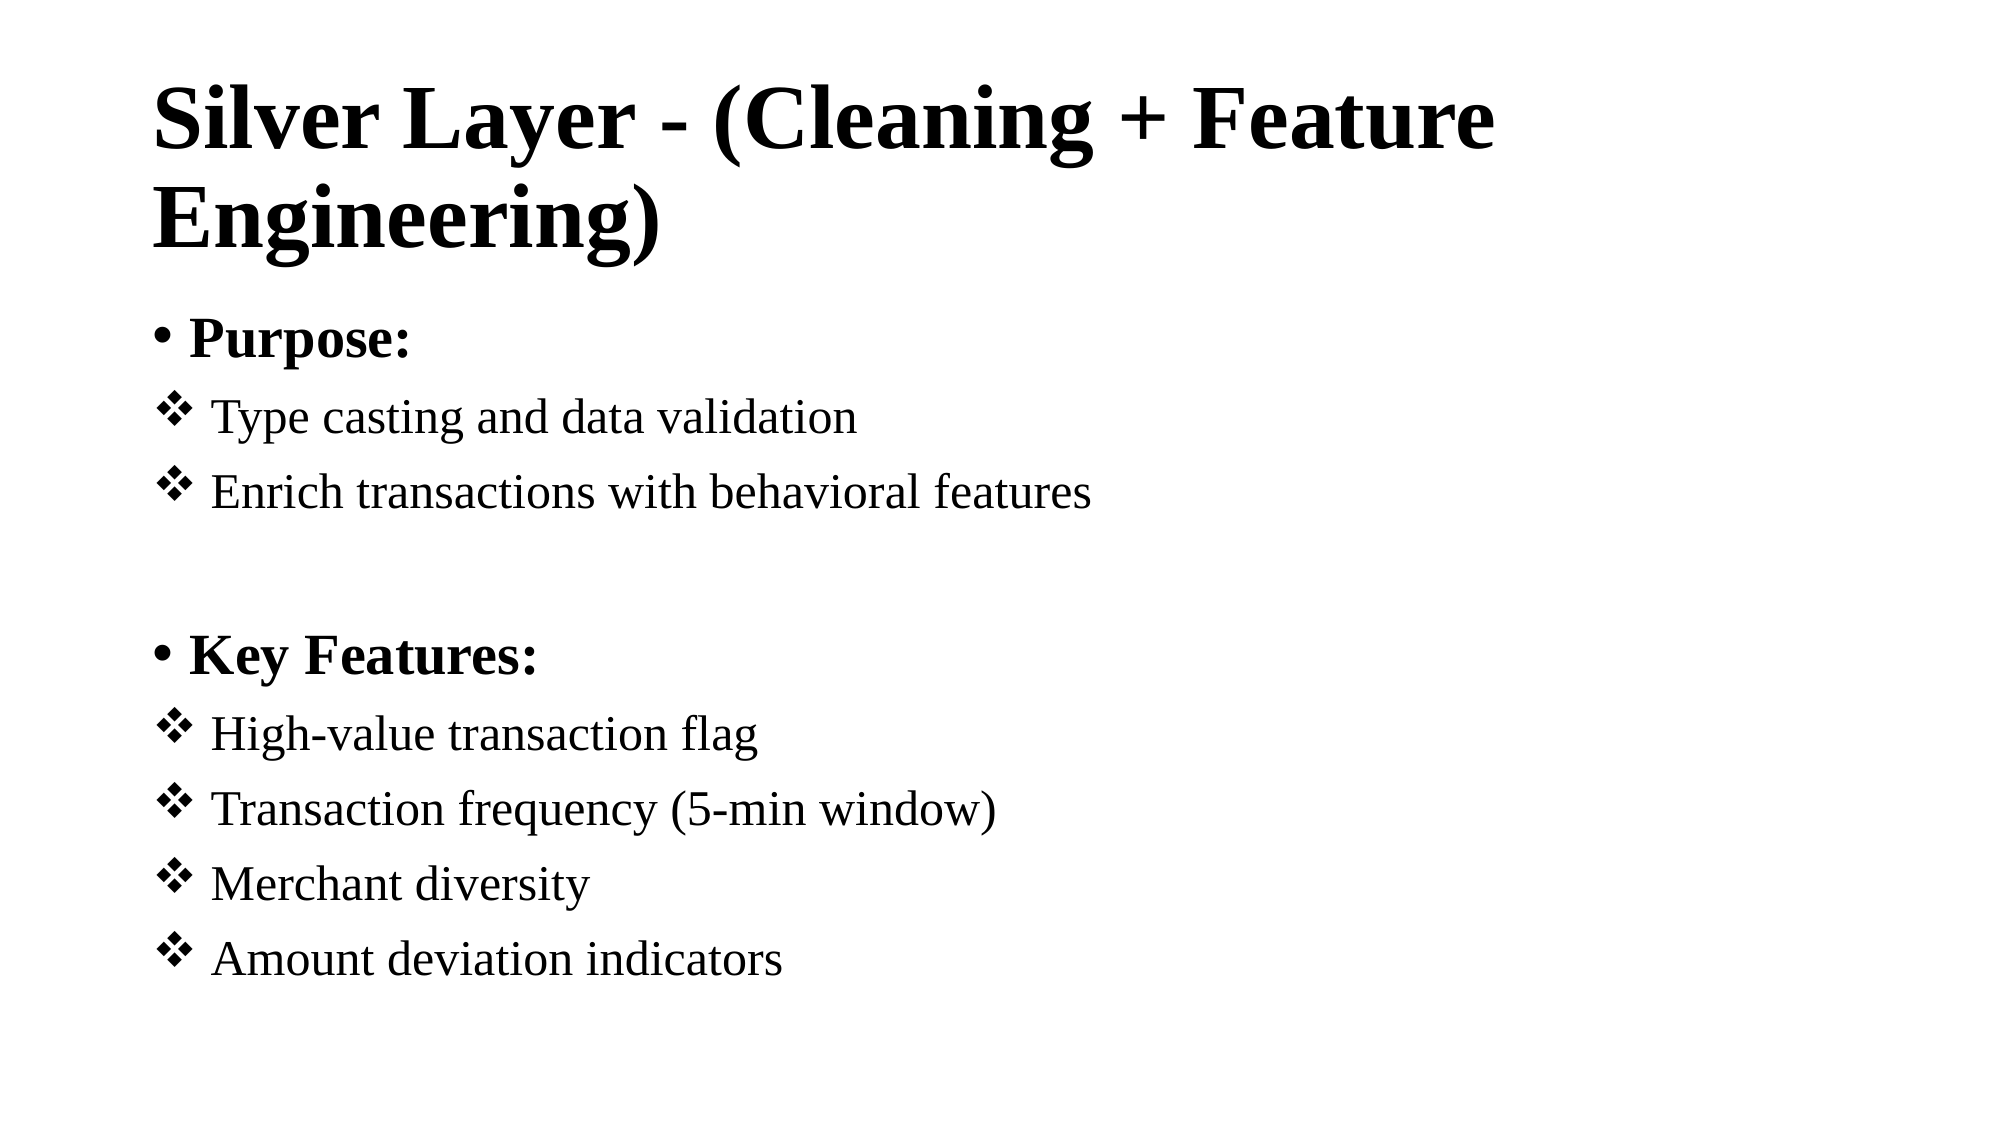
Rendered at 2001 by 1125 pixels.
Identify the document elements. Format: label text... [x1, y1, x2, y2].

title Silver Layer - (Cleaning + Feature Engineering) [137, 59, 1912, 278]
list Purpose: Type casting and data validation Enrich transactions with behavioral features Key Features: High-value transaction flag Transaction frequency (5-min window) Merchant diversity Amount deviation indicators [137, 299, 1863, 1014]
